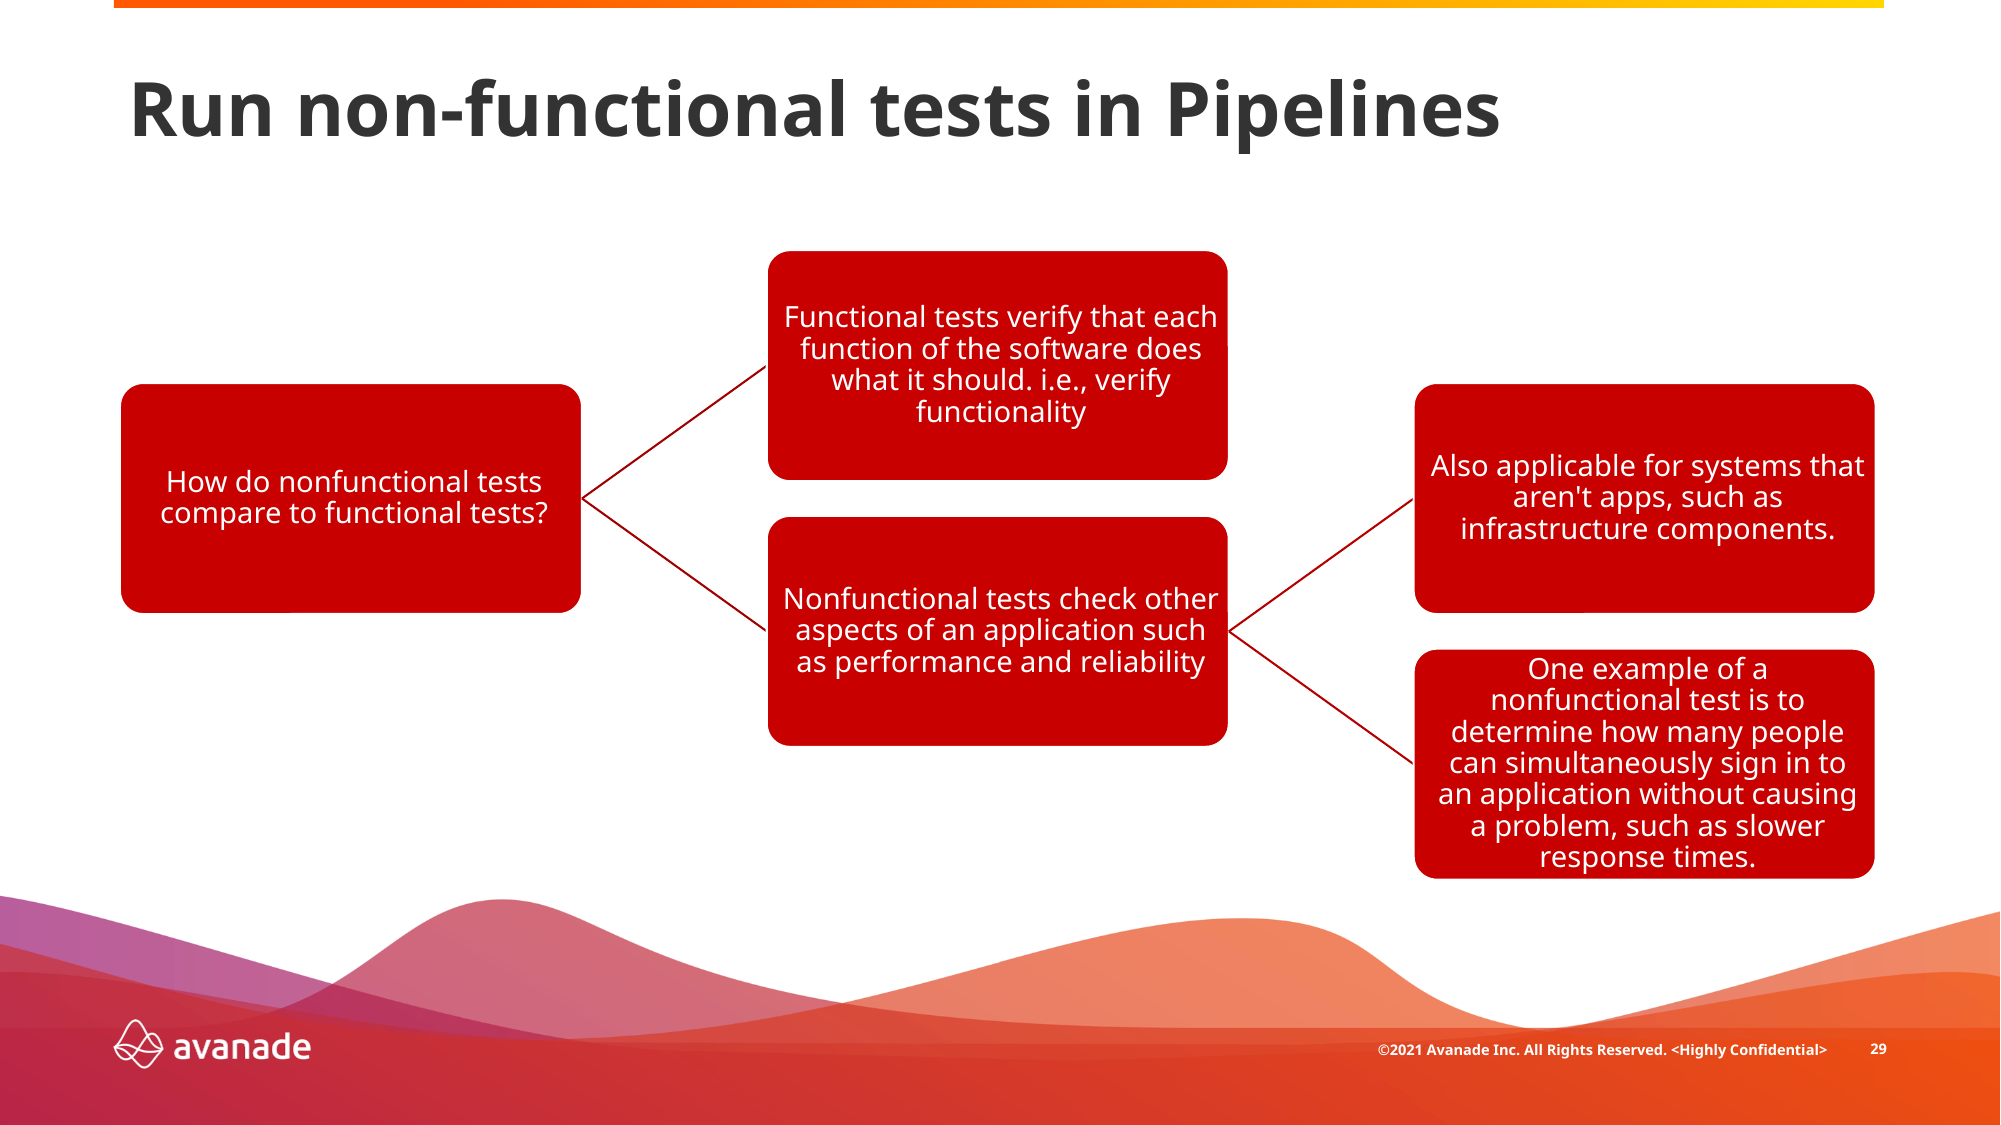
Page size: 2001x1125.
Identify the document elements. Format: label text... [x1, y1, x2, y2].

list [113, 249, 1883, 880]
picture [0, 879, 2000, 1125]
title Run non-functional tests in Pipelines [113, 64, 1883, 228]
